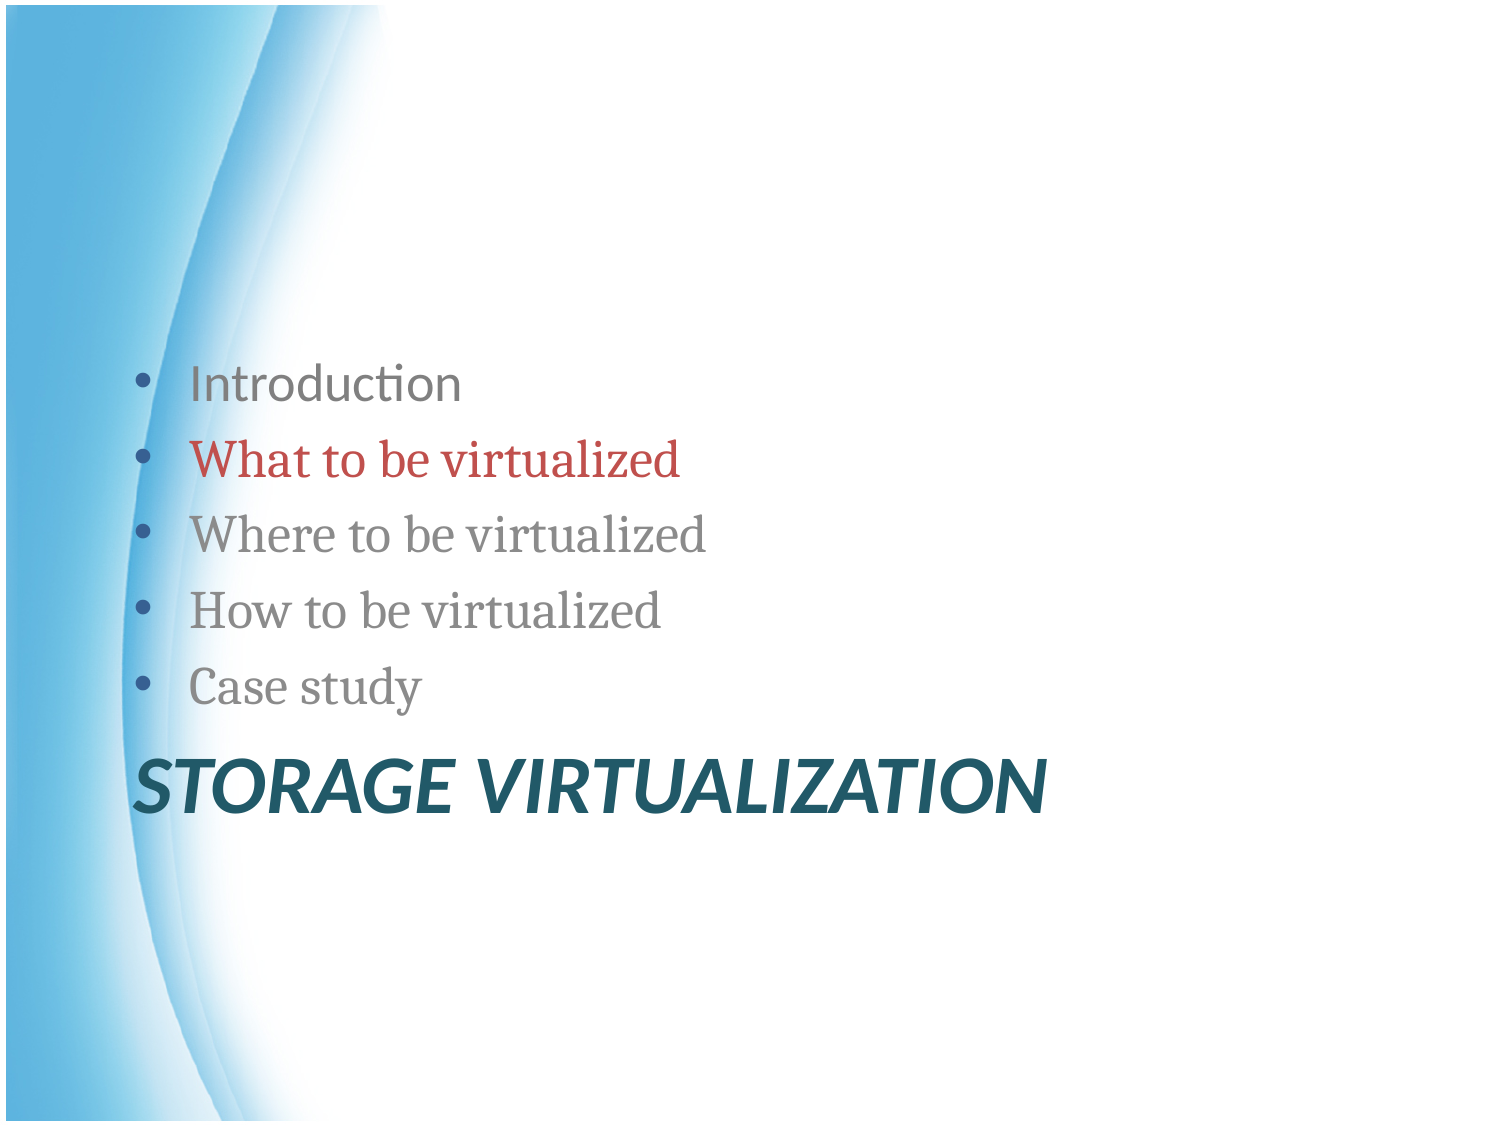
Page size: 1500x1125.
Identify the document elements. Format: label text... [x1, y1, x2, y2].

list Introduction What to be virtualized Where to be virtualized How to be virtualized Case study [118, 476, 1394, 723]
picture [0, 0, 1500, 1125]
title Storage Virtualization [118, 723, 1394, 947]
